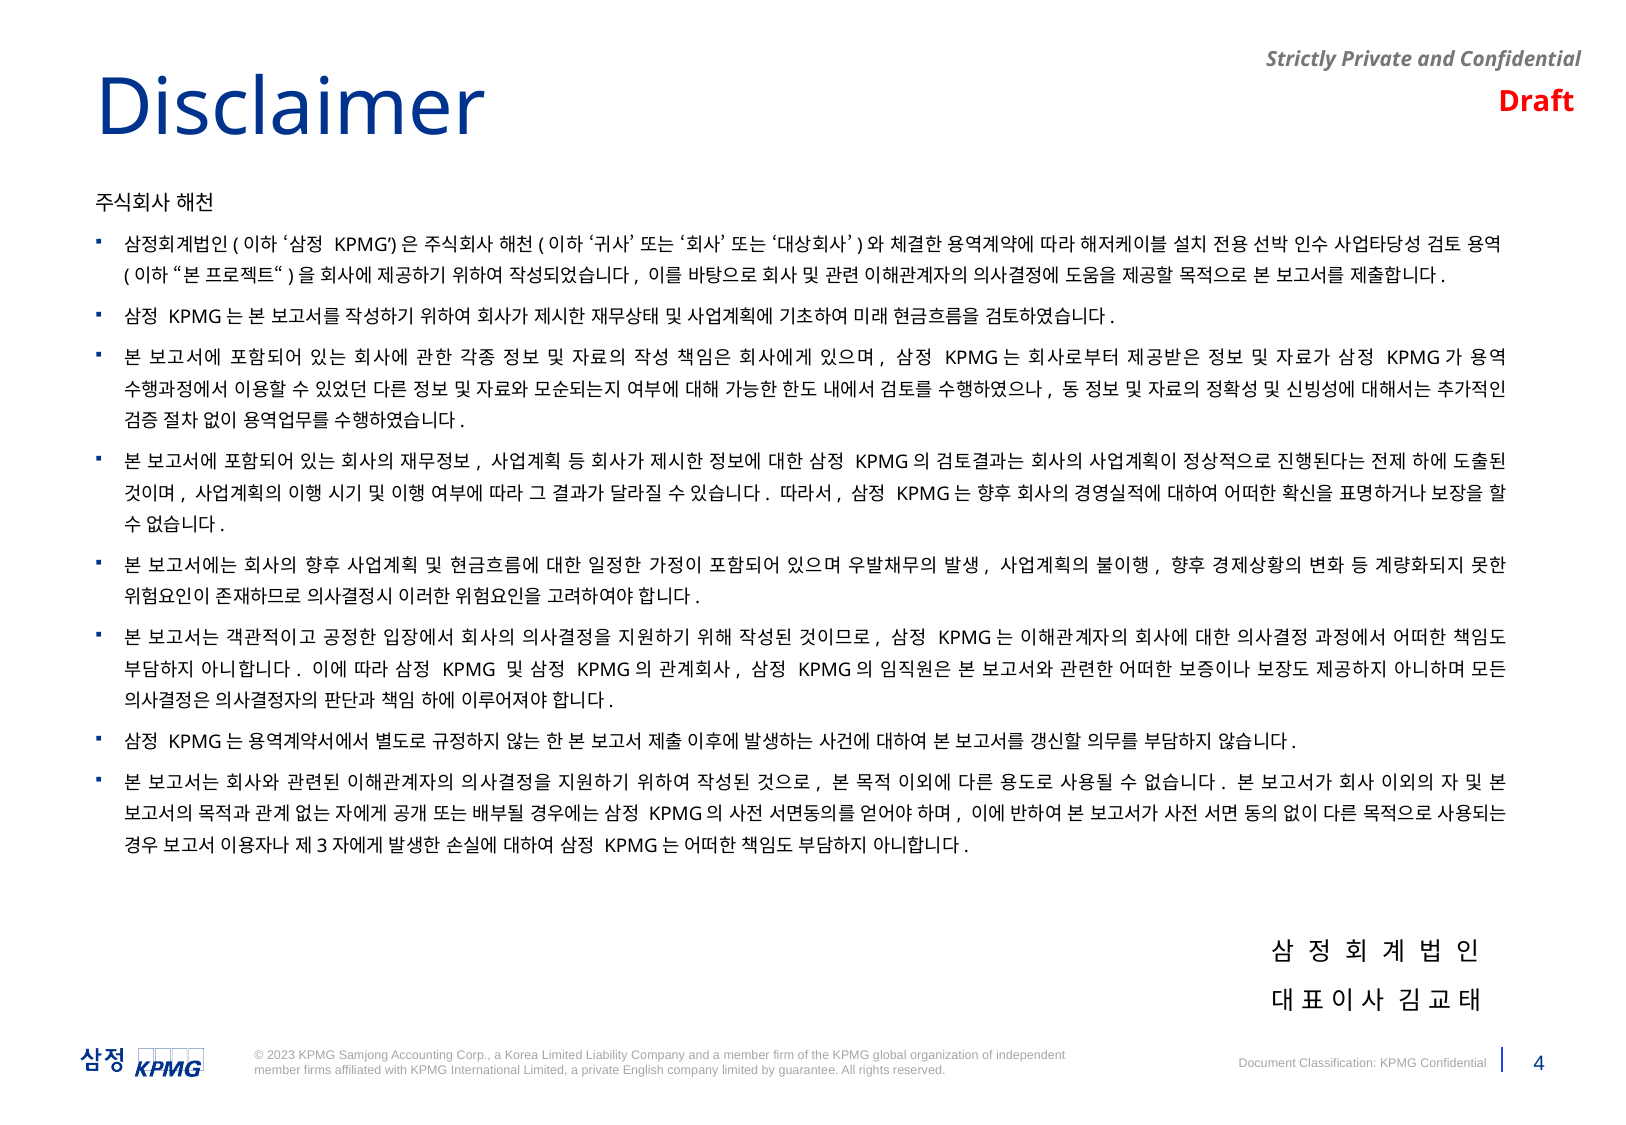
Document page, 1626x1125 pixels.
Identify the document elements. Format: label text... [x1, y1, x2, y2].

text_box Disclaimer [80, 73, 1544, 193]
text_box 삼 정 회 계 법 인 대 표 이 사 김 교 태 [1262, 926, 1491, 1023]
picture [80, 1048, 204, 1077]
text_box 주식회사 해천 삼정회계법인(이하 ‘삼정 KPMG’)은 주식회사 해천(이하 ‘귀사’ 또는 ‘회사’ 또는 ‘대상회사’)와 체결한 용역계약에 따라 해저케이블 설치 전용 선박 인수 사업타당성 검토 용역(이하 “본 프로젝트“)을 회사에 제공하기 위하여 작성되었습니다, 이를 바탕으로 회사 및 관련 이해관계자의 의사결정에 도움을 제공할 목적으로 본 보고서를 제출합니다. 삼정 KPMG는 본 보고서를 작성하기 위하여 회사가 제시한 재무상태 및 사업계획에 기초하여 미래 현금흐름을 검토하였습니다. 본 보고서에 포함되어 있는 회사에 관한 각종 정보 및 자료의 작성 책임은 회사에게 있으며, 삼정 KPMG는 회사로부터 제공받은 정보 및 자료가 삼정 KPMG가 용역 수행과정에서 이용할 수 있었던 다른 정보 및 자료와 모순되는지 여부에 대해 가능한 한도 내에서 검토를 수행하였으나, 동 정보 및 자료의 정확성 및 신빙성에 대해서는 추가적인 검증 절차 없이 용역업무를 수행하였습니다. 본 보고서에 포함되어 있는 회사의 재무정보, 사업계획 등 회사가 제시한 정보에 대한 삼정 KPMG의 검토결과는 회사의 사업계획이 정상적으로 진행된다는 전제 하에 도출된 것이며, 사업계획의 이행 시기 및 이행 여부에 따라 그 결과가 달라질 수 있습니다. 따라서, 삼정 KPMG는 향후 회사의 경영실적에 대하여 어떠한 확신을 표명하거나 보장을 할 수 없습니다. 본 보고서에는 회사의 향후 사업계획 및 현금흐름에 대한 일정한 가정이 포함되어 있으며 우발채무의 발생, 사업계획의 불이행, 향후 경제상황의 변화 등 계량화되지 못한 위험요인이 존재하므로 의사결정시 이러한 위험요인을 고려하여야 합니다. 본 보고서는 객관적이고 공정한 입장에서 회사의 의사결정을 지원하기 위해 작성된 것이므로, 삼정 KPMG는 이해관계자의 회사에 대한 의사결정 과정에서 어떠한 책임도 부담하지 아니합니다. 이에 따라 삼정 KPMG 및 삼정 KPMG의 관계회사, 삼정 KPMG의 임직원은 본 보고서와 관련한 어떠한 보증이나 보장도 제공하지 아니하며 모든 의사결정은 의사결정자의 판단과 책임 하에 이루어져야 합니다. 삼정 KPMG는 용역계약서에서 별도로 규정하지 않는 한 본 보고서 제출 이후에 발생하는 사건에 대하여 본 보고서를 갱신할 의무를 부담하지 않습니다. 본 보고서는 회사와 관련된 이해관계자의 의사결정을 지원하기 위하여 작성된 것으로, 본 목적 이외에 다른 용도로 사용될 수 없습니다. 본 보고서가 회사 이외의 자 및 본 보고서의 목적과 관계 없는 자에게 공개 또는 배부될 경우에는 삼정 KPMG의 사전 서면동의를 얻어야 하며, 이에 반하여 본 보고서가 사전 서면 동의 없이 다른 목적으로 사용되는 경우 보고서 이용자나 제3자에게 발생한 손실에 대하여 삼정 KPMG는 어떠한 책임도 부담하지 아니합니다. [80, 193, 1522, 1033]
